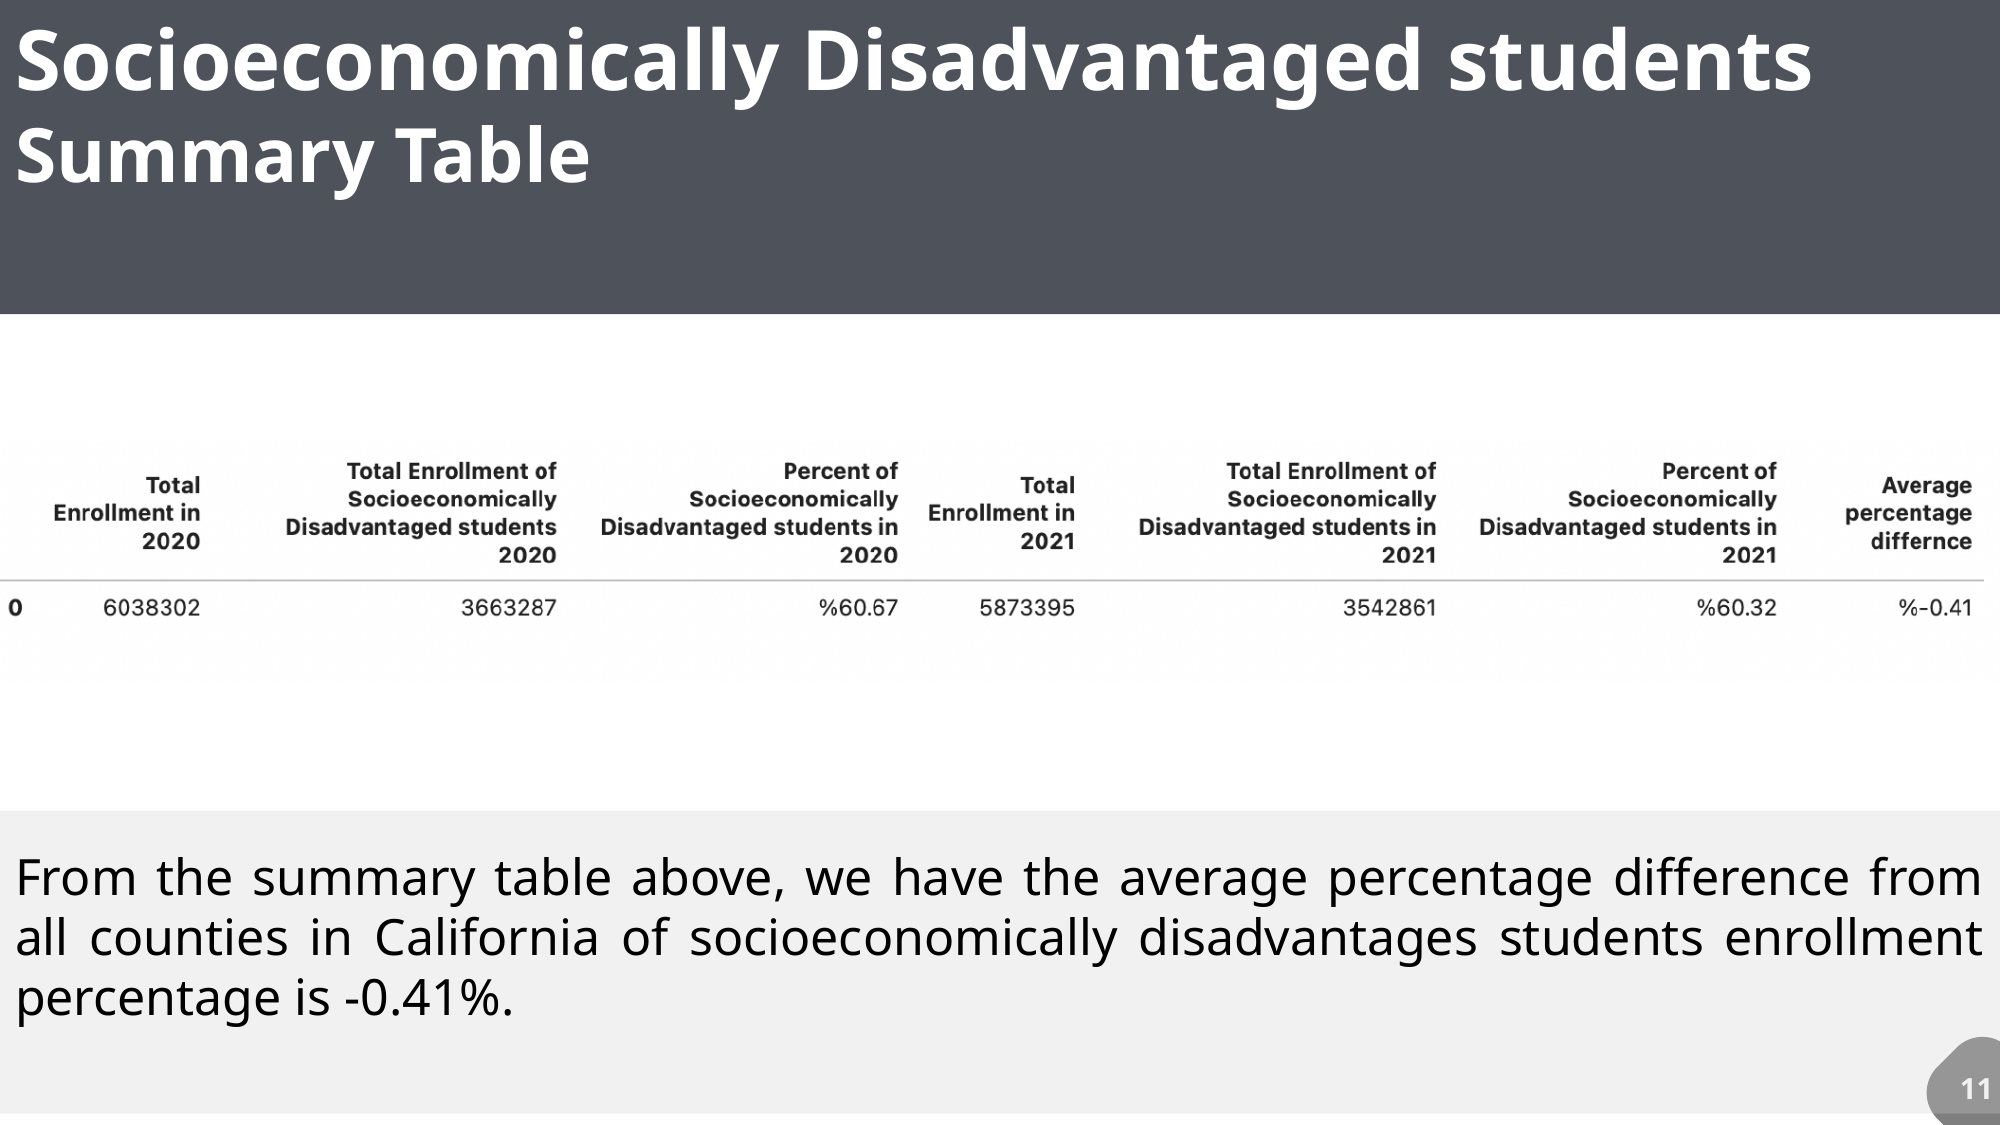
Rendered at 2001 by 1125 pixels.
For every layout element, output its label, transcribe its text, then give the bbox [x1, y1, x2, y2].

text_box Socioeconomically Disadvantaged students Summary Table [0, 0, 2000, 315]
text_box From the summary table above, we have the average percentage difference from all counties in California of socioeconomically disadvantages students enrollment percentage is -0.41%. [0, 810, 2000, 1114]
text_box [1933, 1114, 2000, 1125]
picture [0, 441, 2000, 684]
